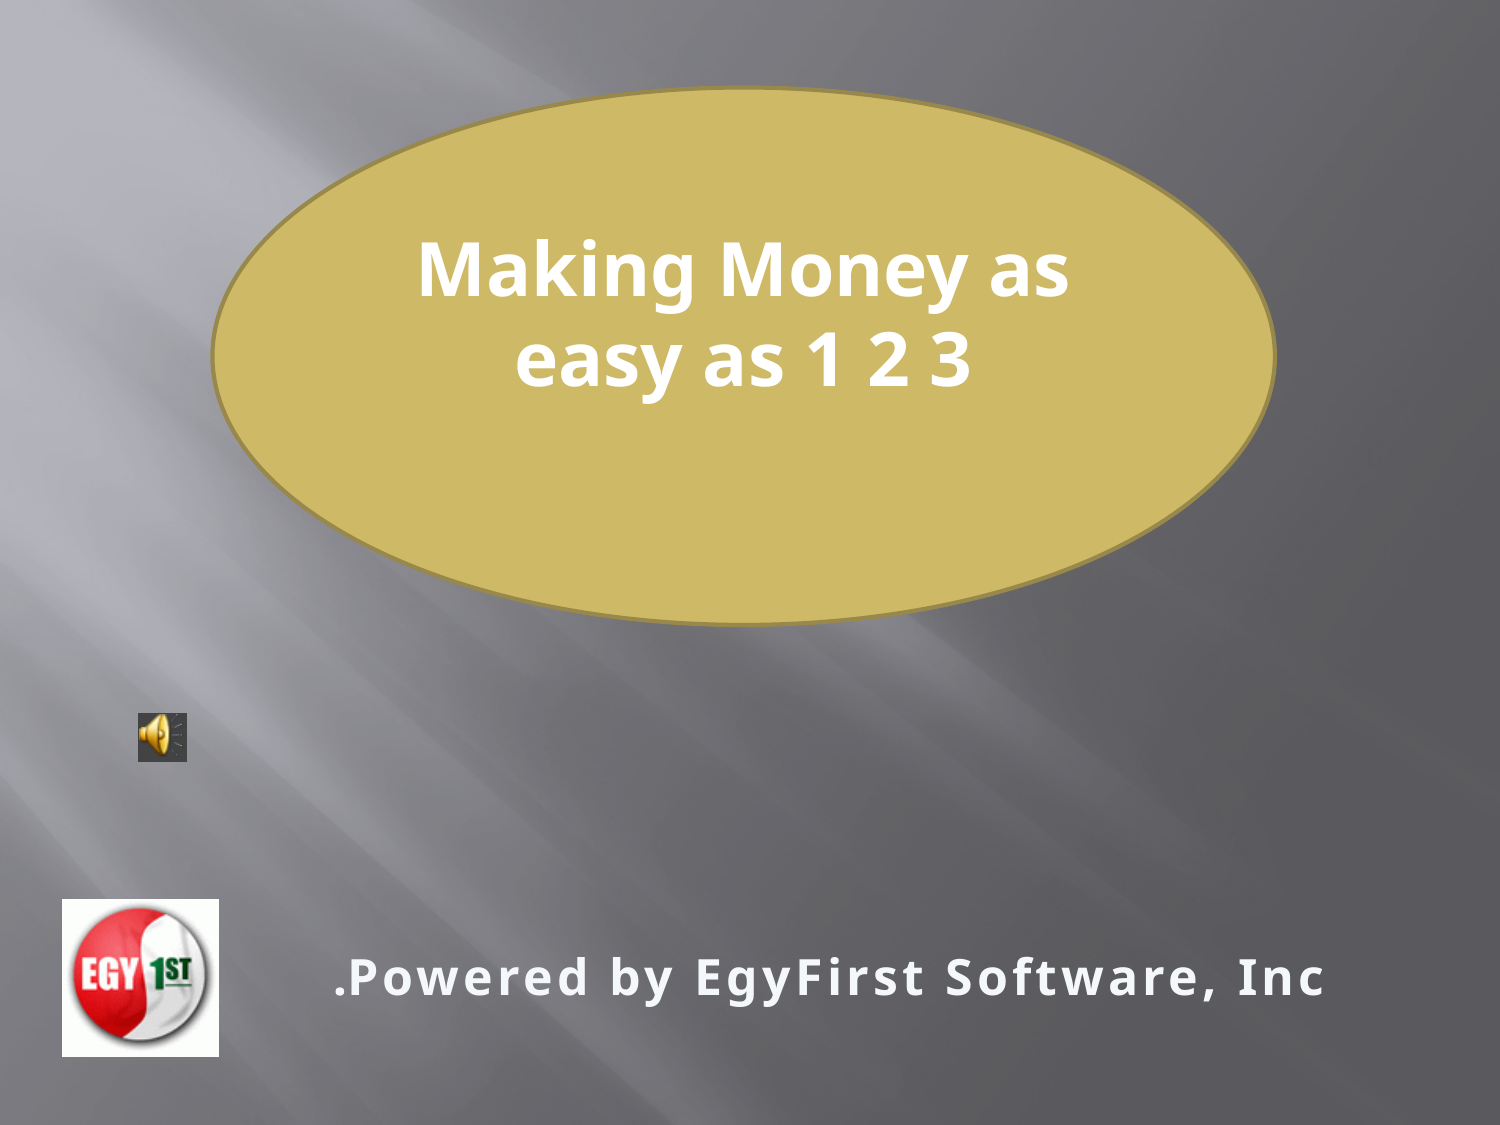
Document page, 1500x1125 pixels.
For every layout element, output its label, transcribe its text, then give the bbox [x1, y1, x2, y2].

picture [137, 712, 188, 763]
text_box Powered by EgyFirst Software, Inc. [261, 937, 1425, 1013]
picture [62, 899, 219, 1057]
text_box Making Money as easy as 1 2 3 [210, 85, 1278, 628]
